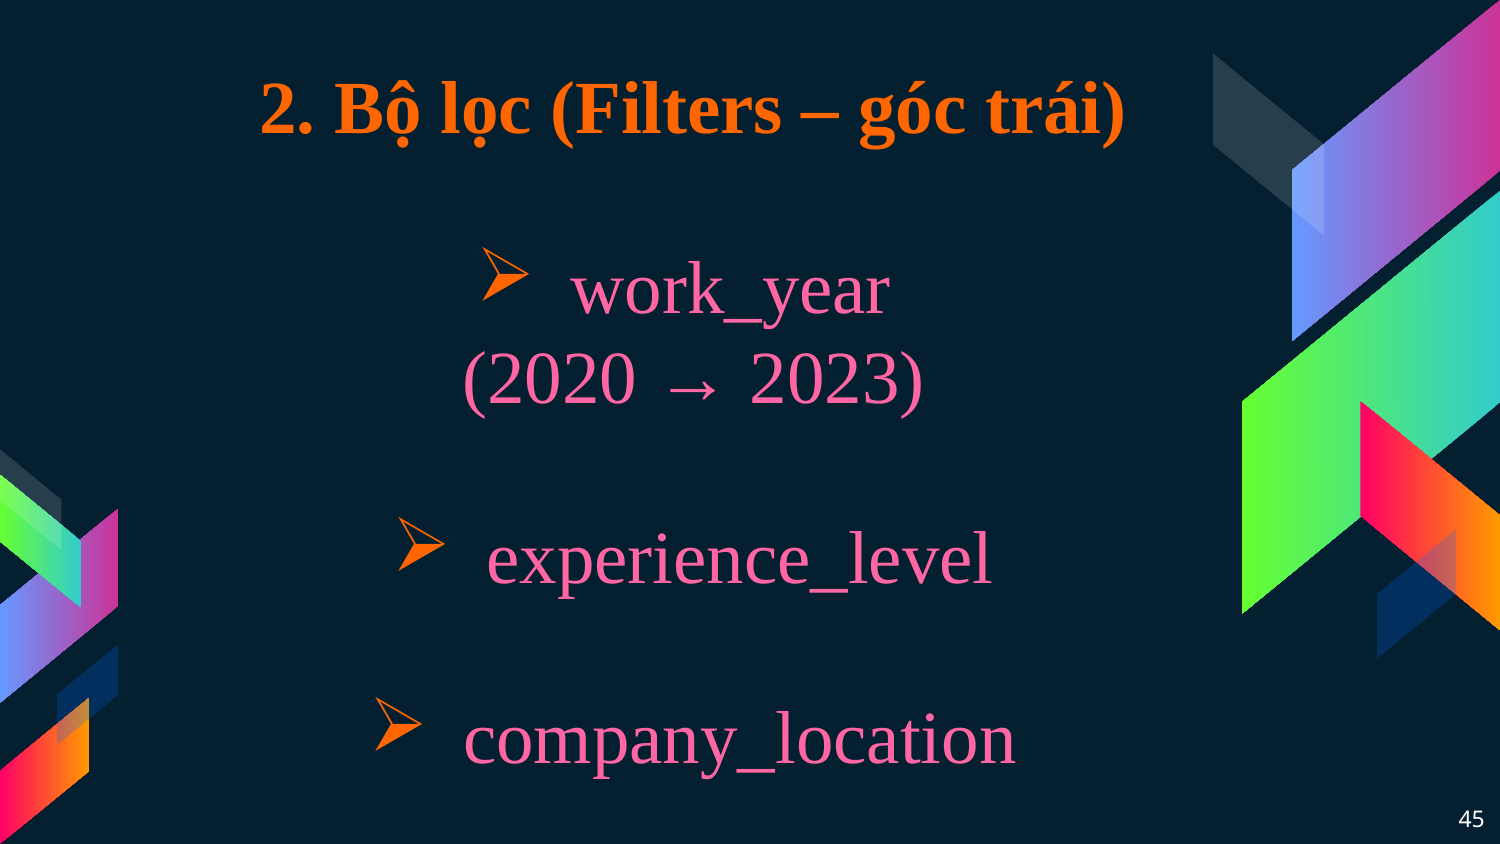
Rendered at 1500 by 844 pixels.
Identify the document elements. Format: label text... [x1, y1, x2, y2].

slide_number 45 [1403, 789, 1500, 844]
text_box 2. Bộ lọc (Filters – góc trái) work_year (2020 → 2023) experience_level company_location [101, 50, 1286, 786]
